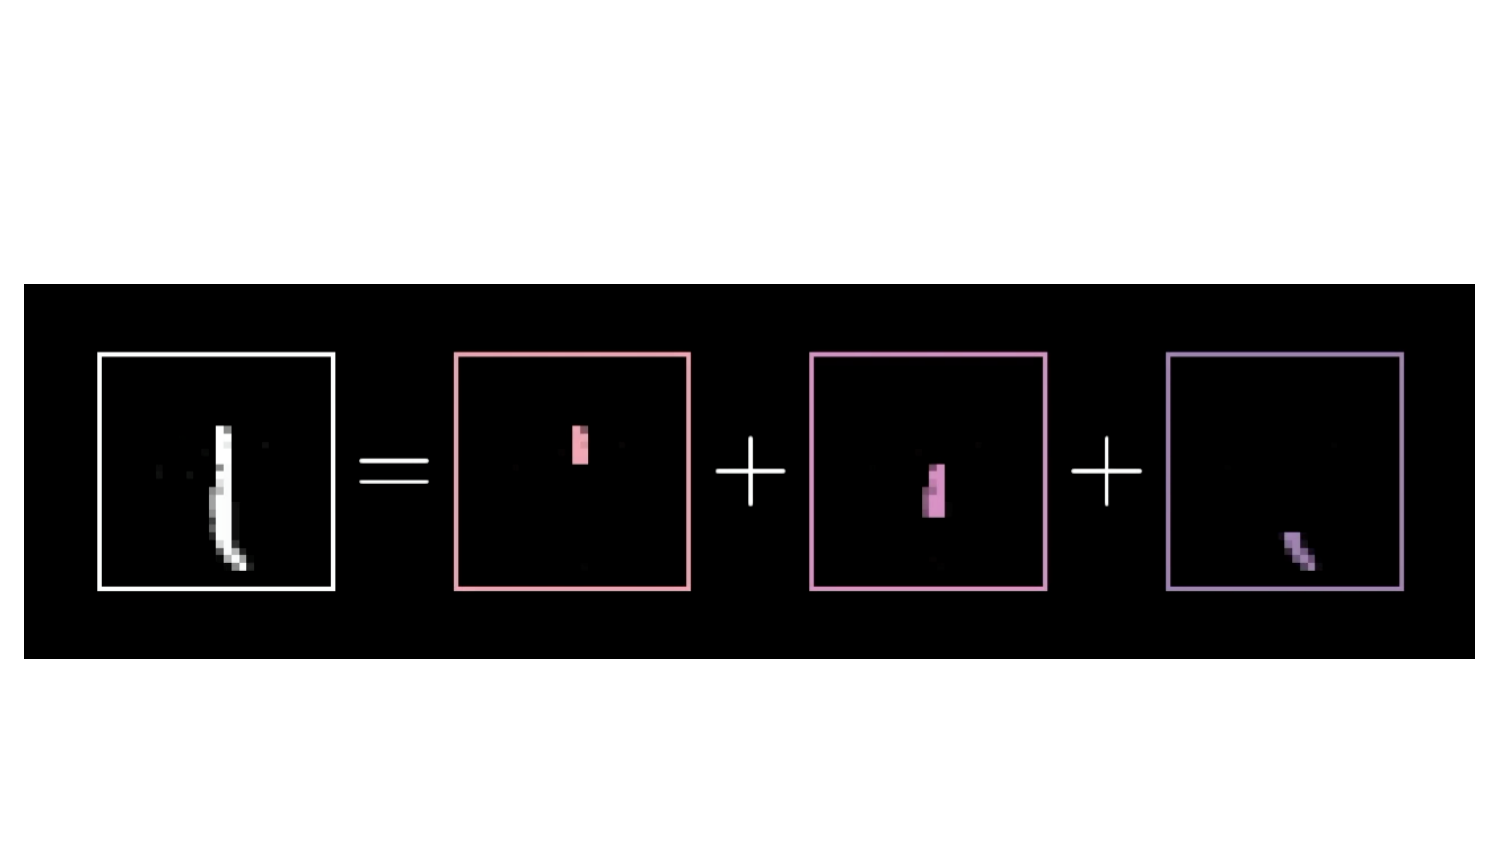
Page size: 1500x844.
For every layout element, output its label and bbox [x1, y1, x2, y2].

picture [24, 284, 1476, 659]
